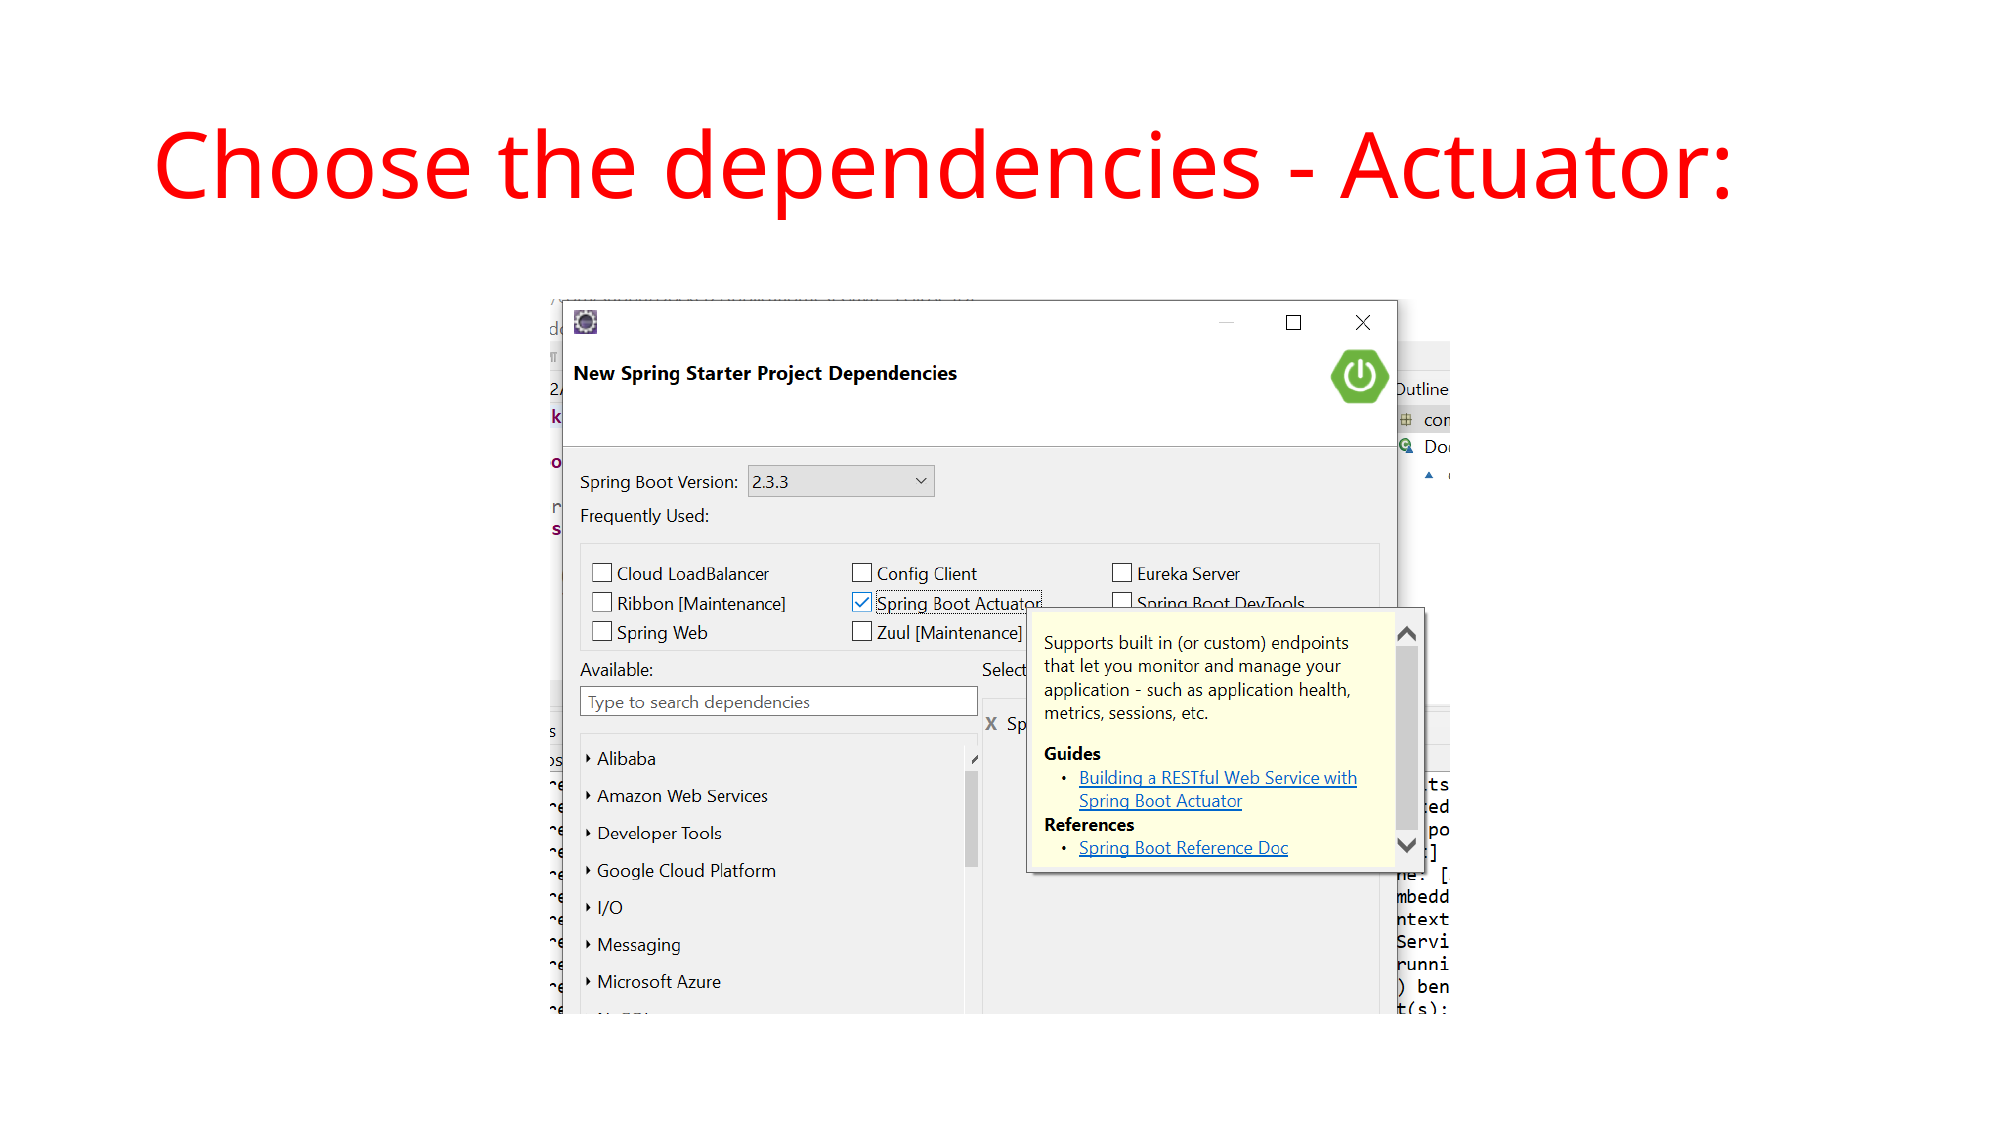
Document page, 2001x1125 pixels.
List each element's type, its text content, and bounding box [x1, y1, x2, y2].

title Choose the dependencies - Actuator: [137, 59, 1863, 278]
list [550, 299, 1450, 1014]
